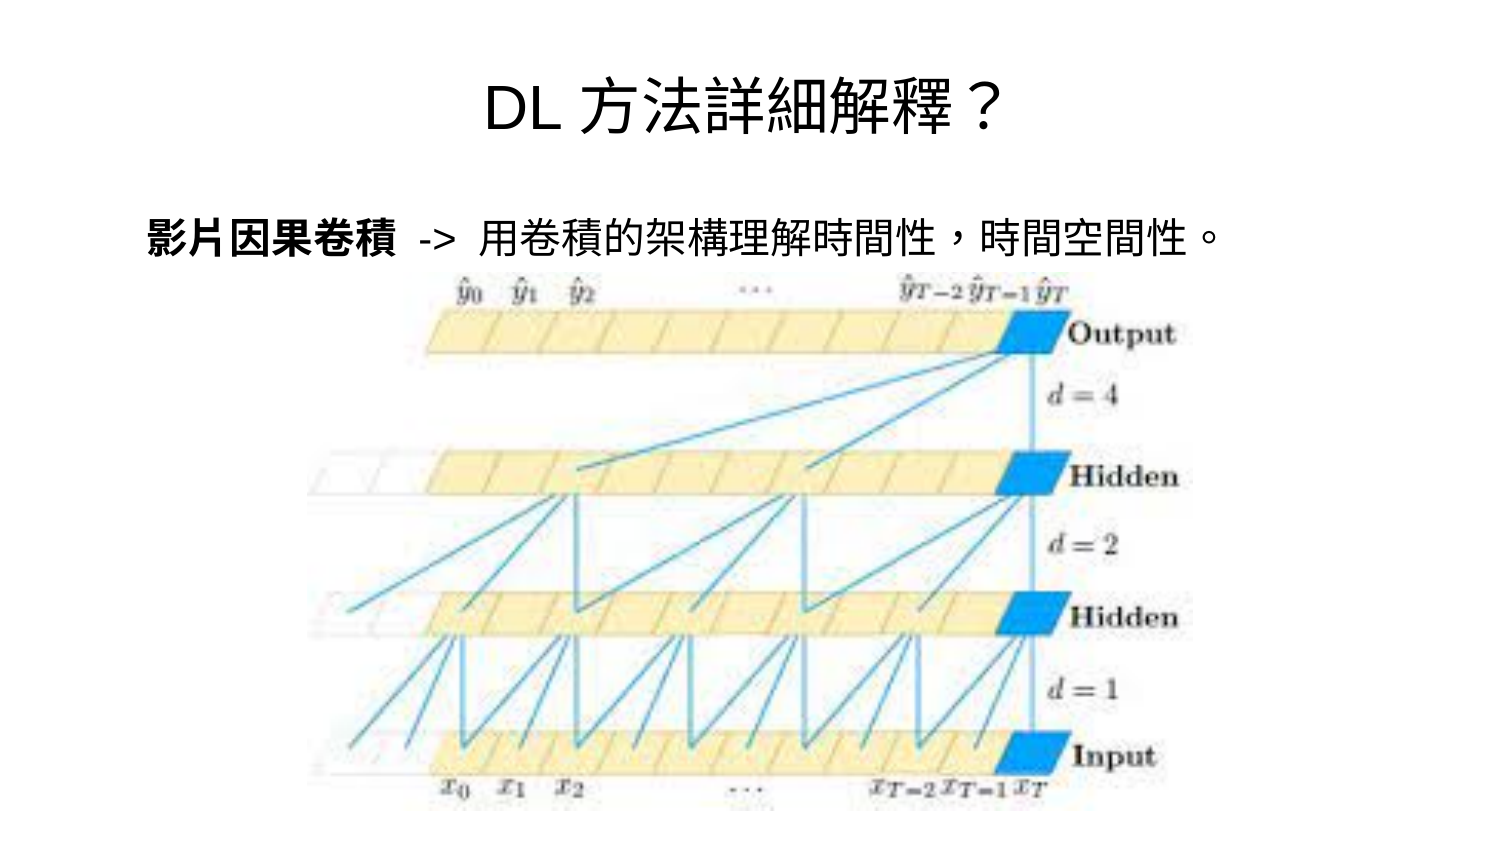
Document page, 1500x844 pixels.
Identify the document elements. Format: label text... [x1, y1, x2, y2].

list 影片因果卷積 -> 用卷積的架構理解時間性，時間空間性。 [75, 196, 1425, 754]
picture [307, 272, 1193, 811]
title DL方法詳細解釋？ [75, 33, 1425, 175]
